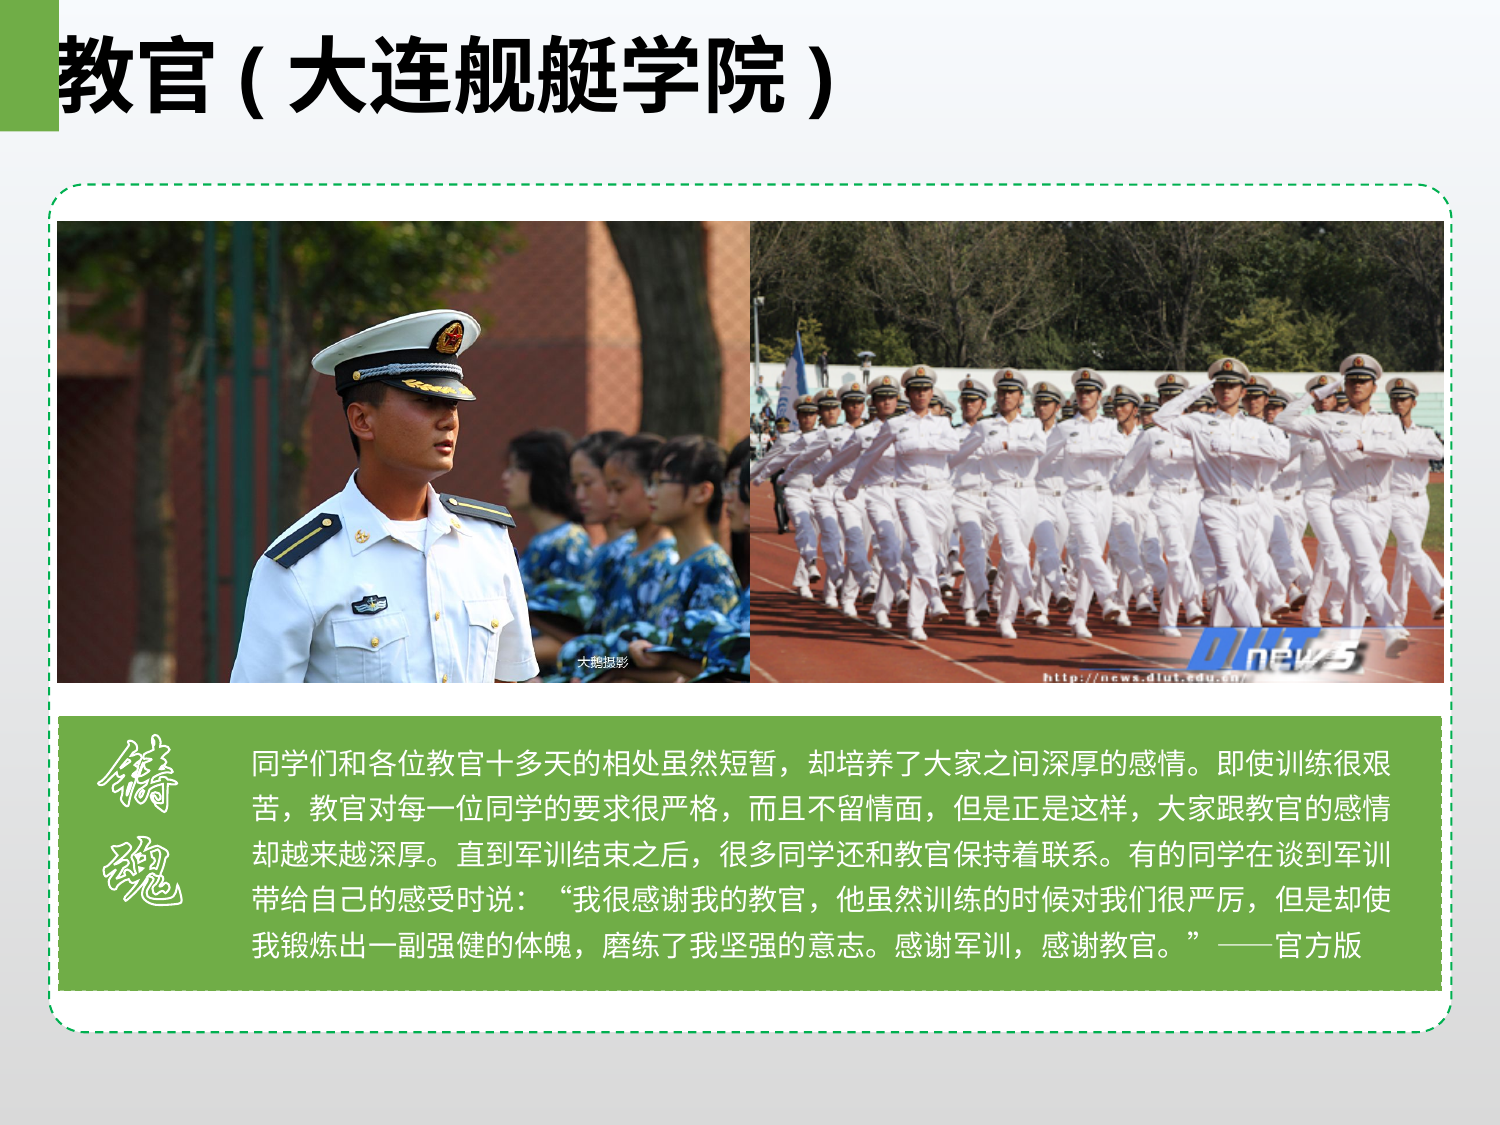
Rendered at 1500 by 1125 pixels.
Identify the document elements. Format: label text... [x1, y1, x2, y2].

text_box 同学们和各位教官十多天的相处虽然短暂，却培养了大家之间深厚的感情。即使训练很艰苦，教官对每一位同学的要求很严格，而且不留情面，但是正是这样，大家跟教官的感情却越来越深厚。直到军训结束之后，很多同学还和教官保持着联系。有的同学在谈到军训带给自己的感受时说：“我很感谢我的教官，他虽然训练的时候对我们很严厉，但是却使我锻炼出一副强健的体魄，磨练了我坚强的意志。感谢军训，感谢教官。”——官方版 [236, 727, 1422, 970]
text_box [48, 183, 1453, 1034]
text_box [58, 716, 1442, 991]
text_box [0, 0, 60, 132]
text_box 教官(大连舰艇学院) [60, 15, 850, 131]
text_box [98, 734, 182, 905]
picture [57, 221, 1444, 683]
